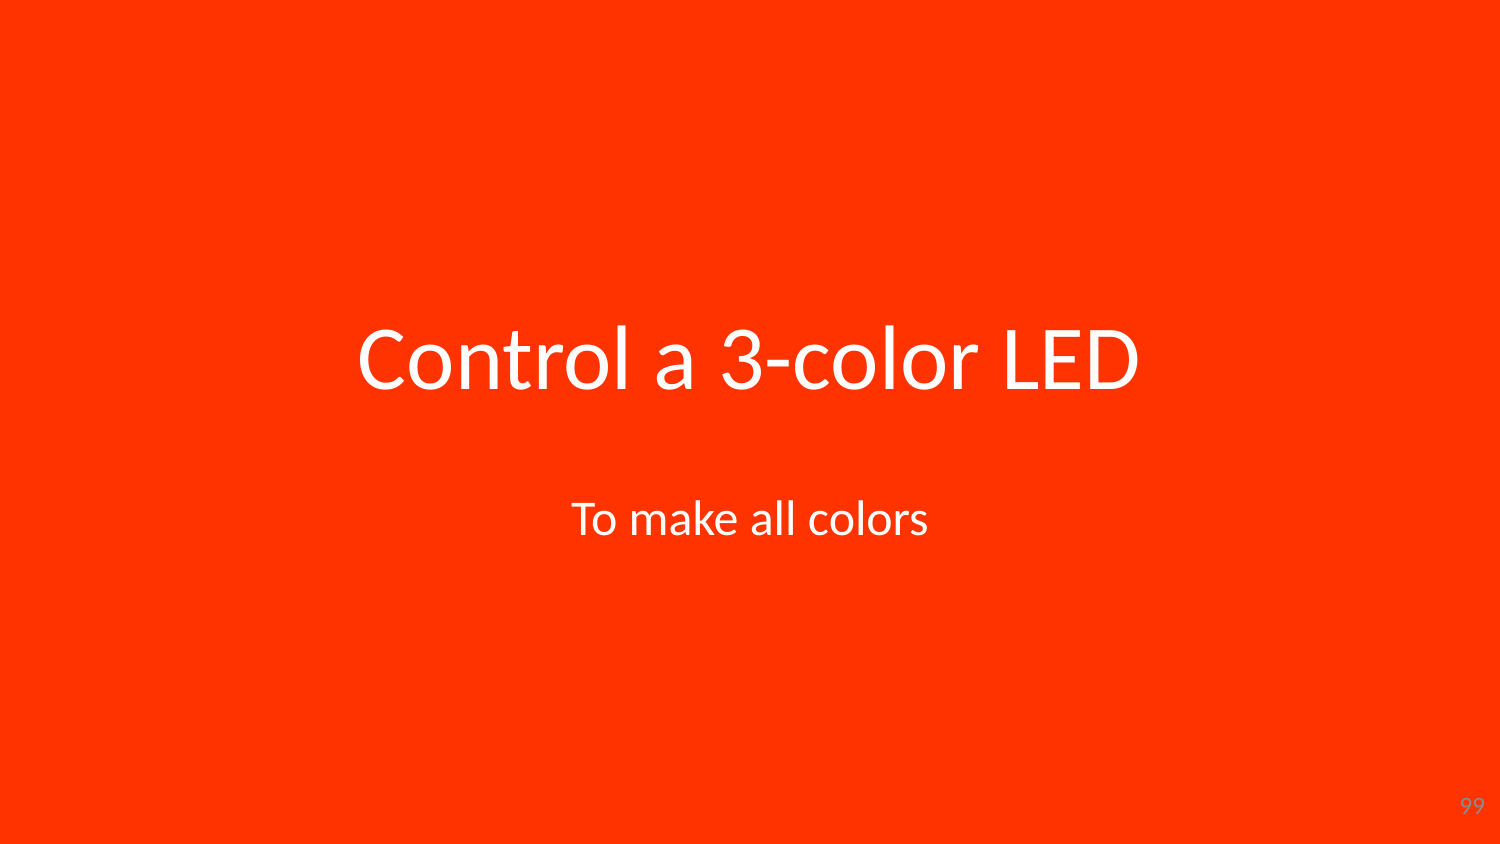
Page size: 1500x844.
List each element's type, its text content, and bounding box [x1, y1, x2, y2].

subtitle To make all colors [225, 478, 1275, 694]
slide_number 99 [1415, 782, 1500, 828]
title Control a 3-color LED [112, 262, 1388, 443]
